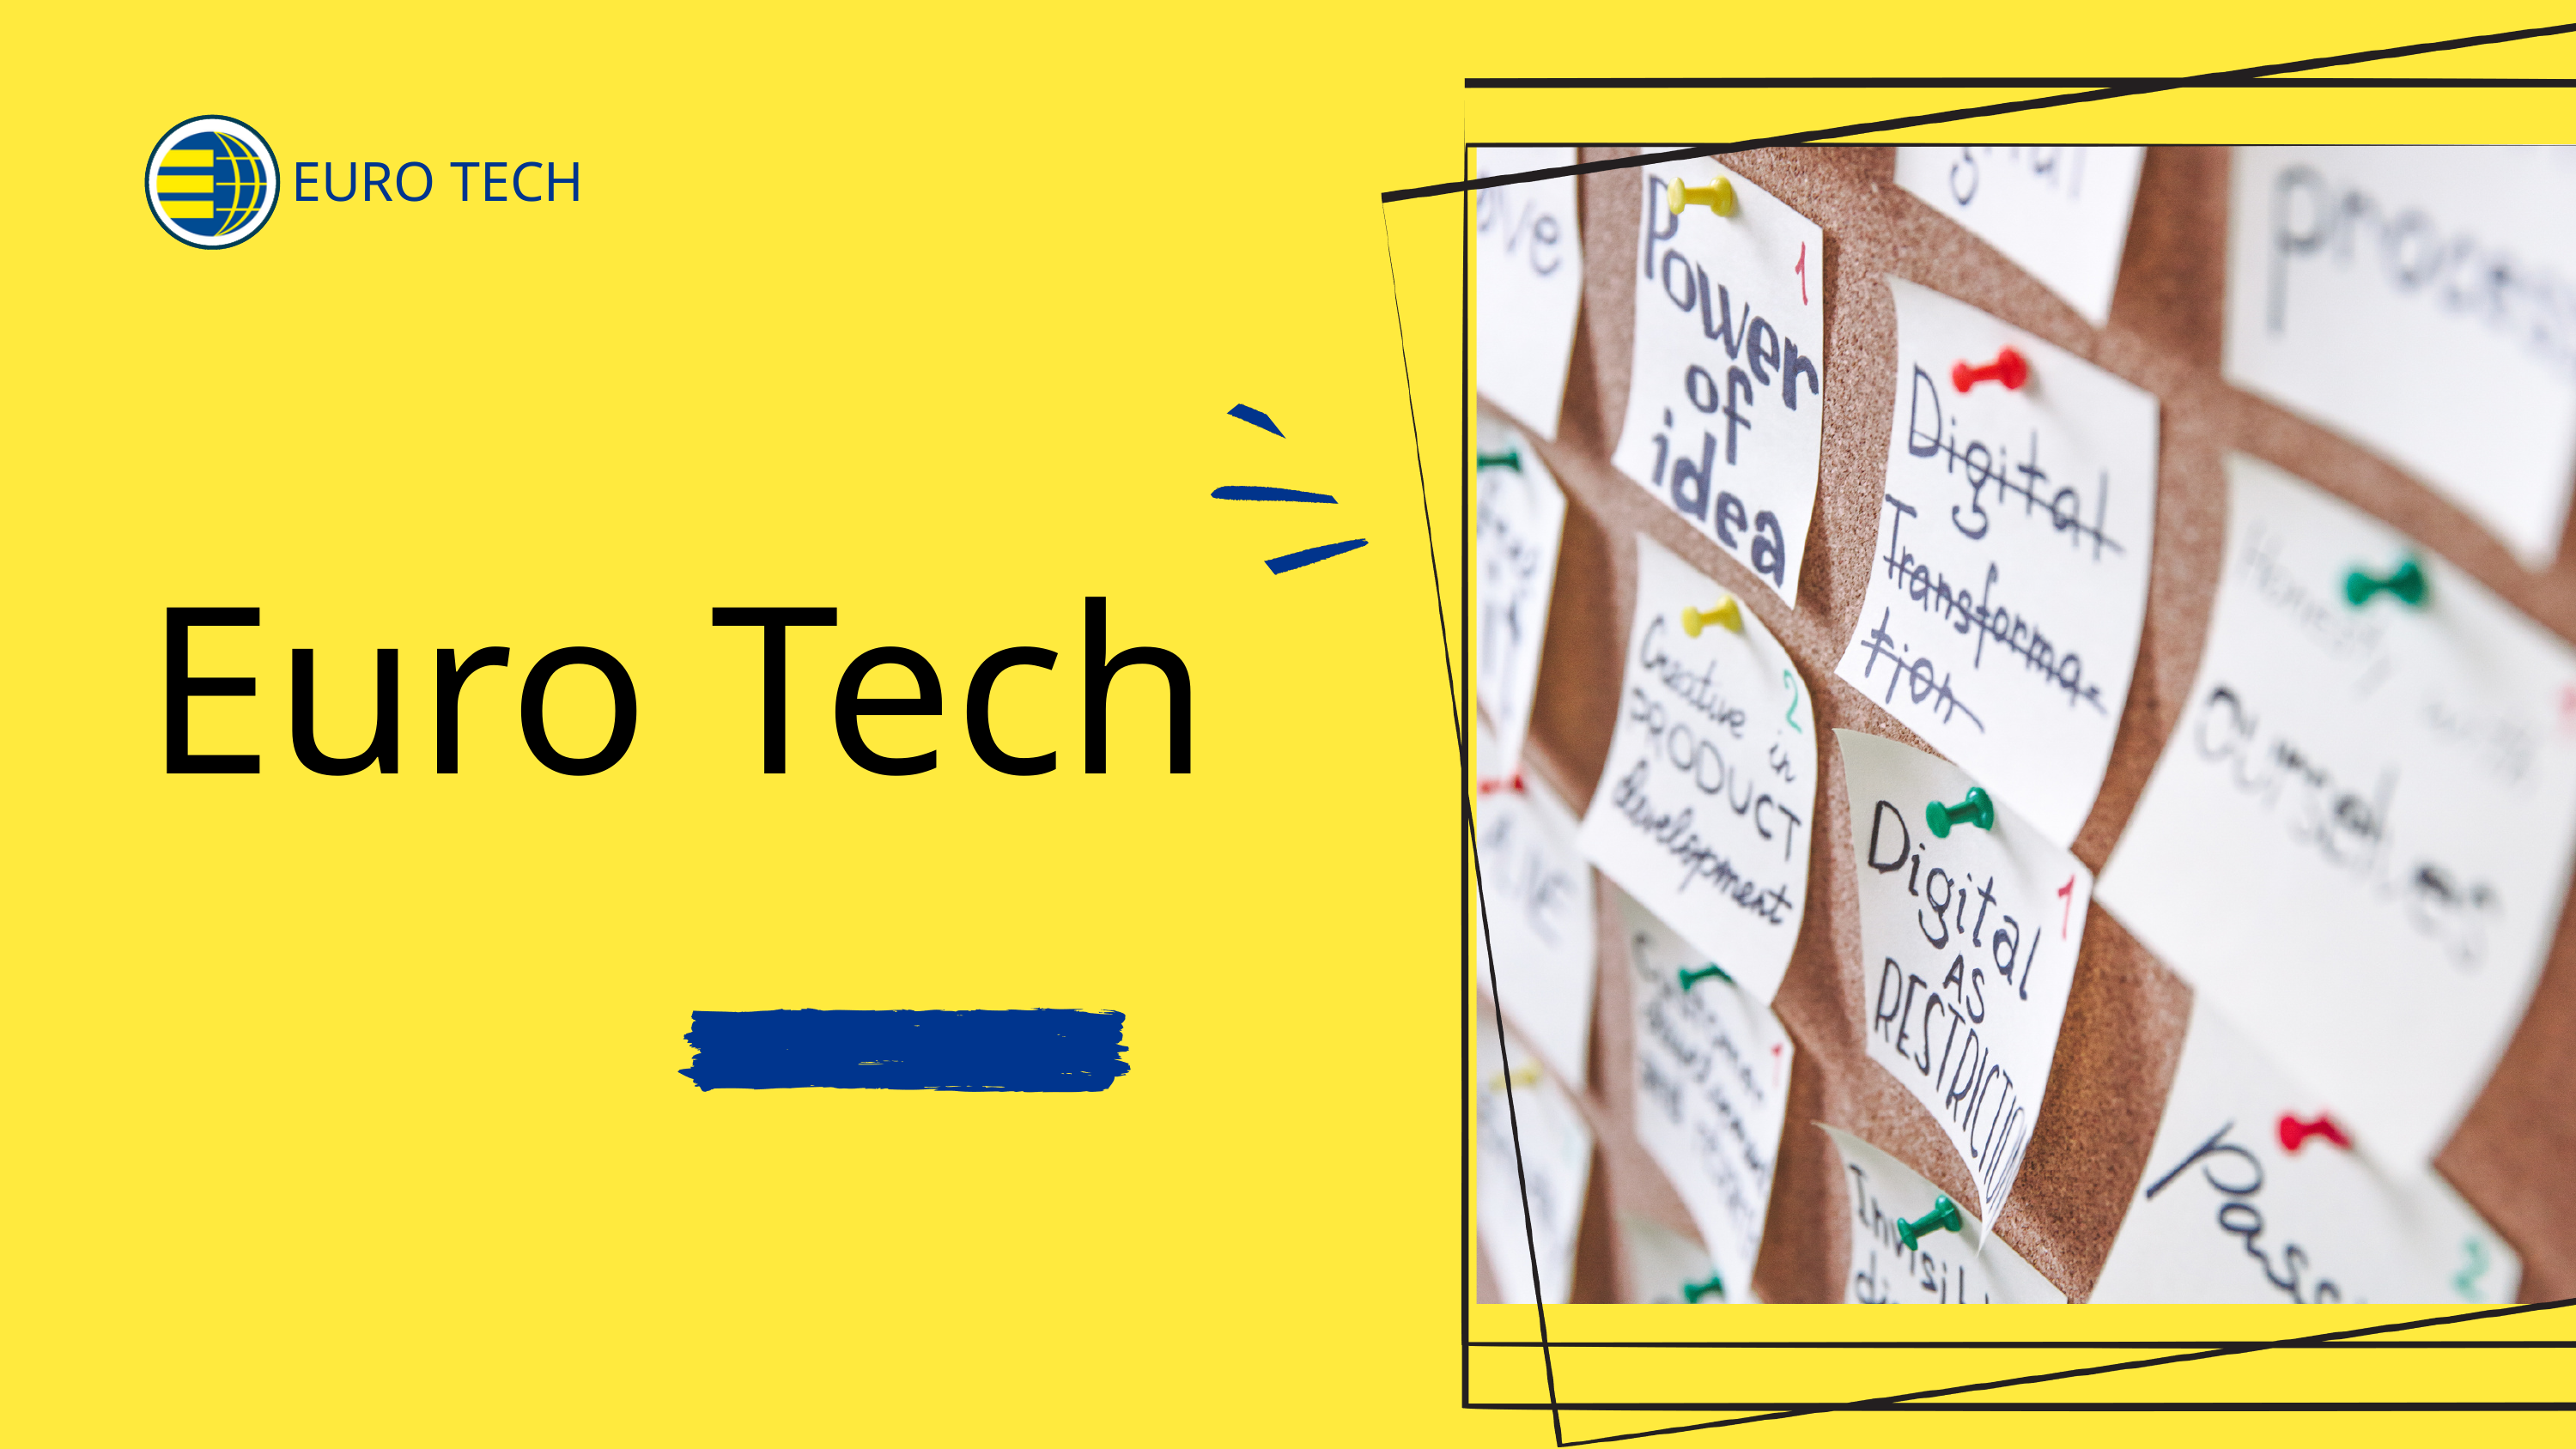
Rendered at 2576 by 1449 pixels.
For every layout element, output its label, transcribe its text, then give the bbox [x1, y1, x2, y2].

text_box [1381, 14, 2576, 1449]
text_box EURO TECH [291, 136, 802, 288]
text_box [677, 1007, 1131, 1093]
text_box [144, 114, 281, 251]
text_box [1177, 394, 1370, 602]
text_box Euro Tech [144, 588, 1344, 822]
